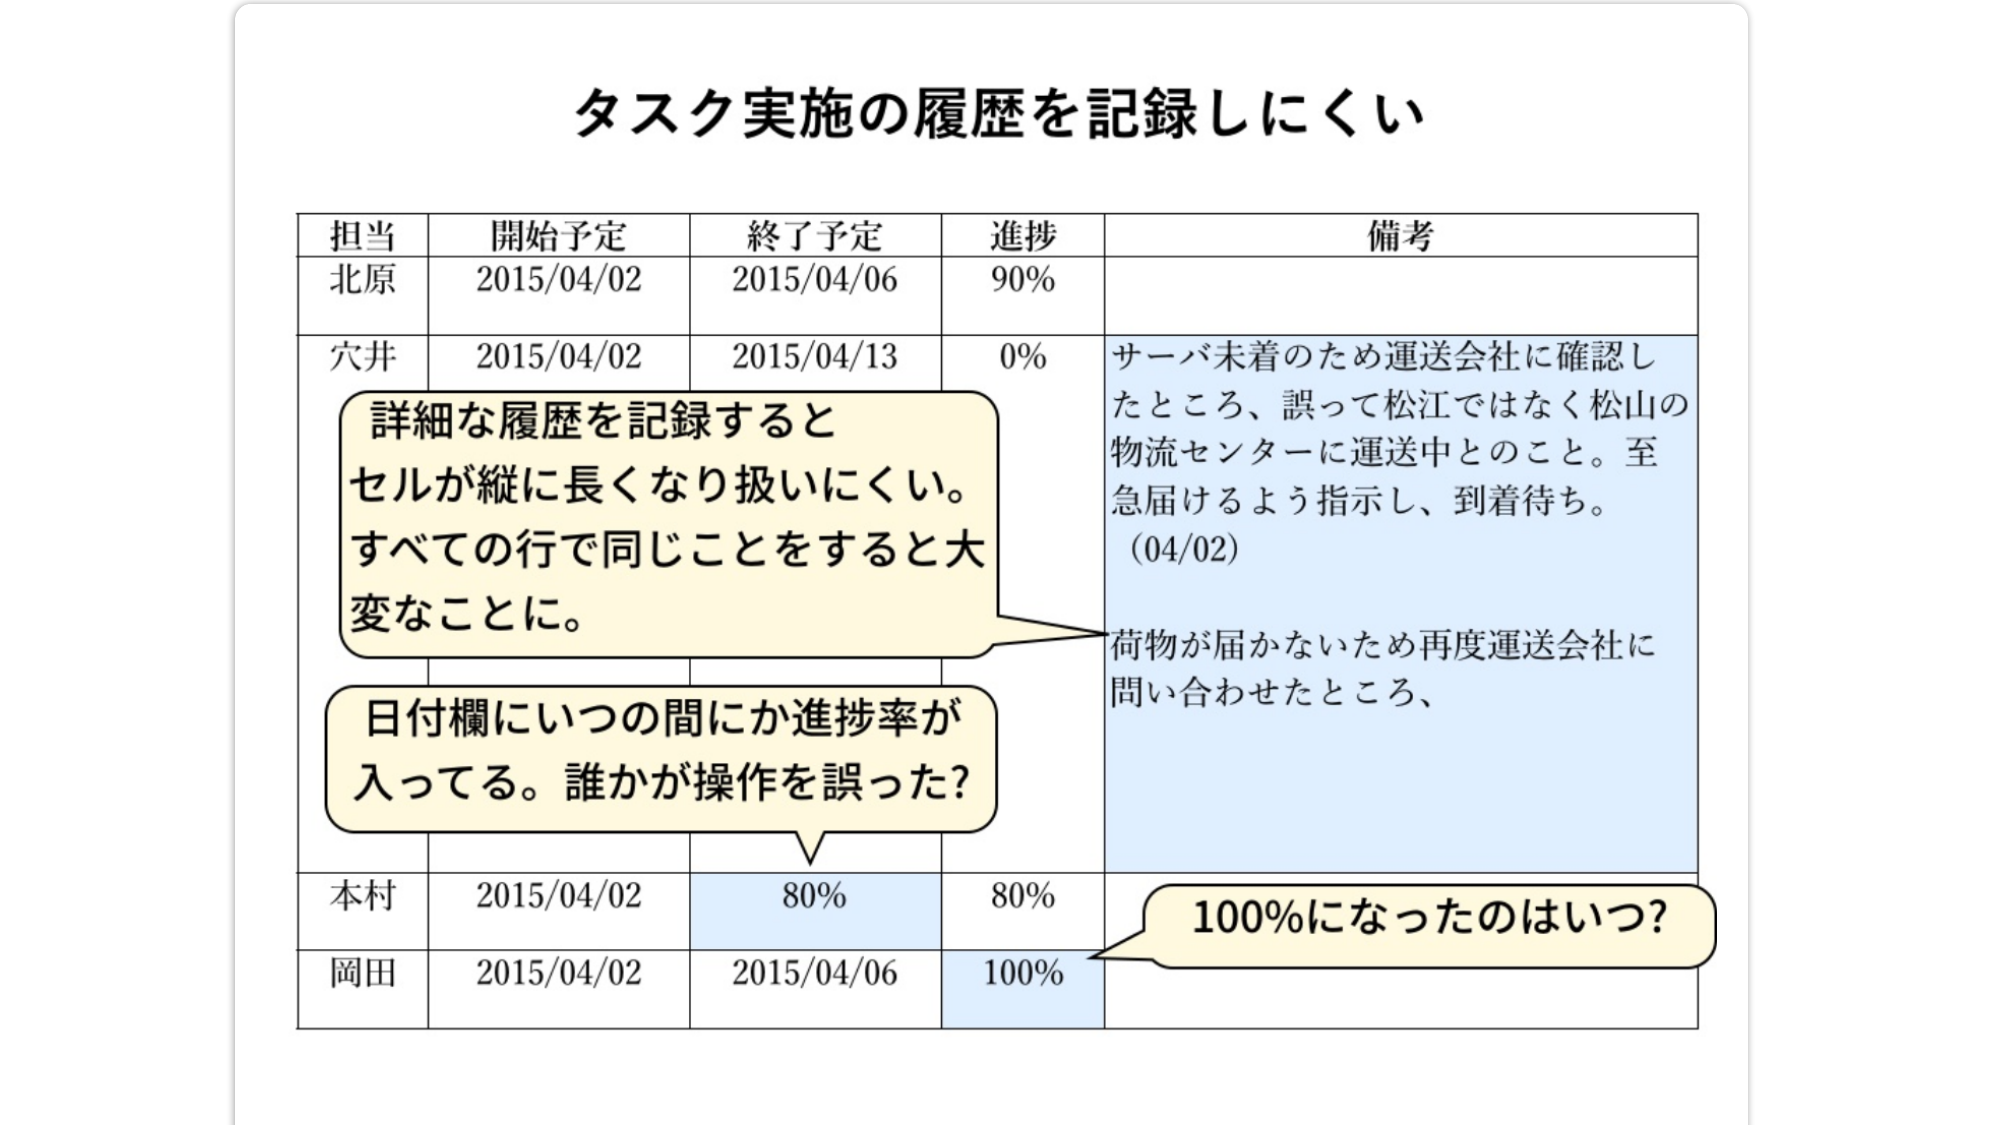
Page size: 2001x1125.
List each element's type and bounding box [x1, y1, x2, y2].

list [266, 35, 1718, 1119]
